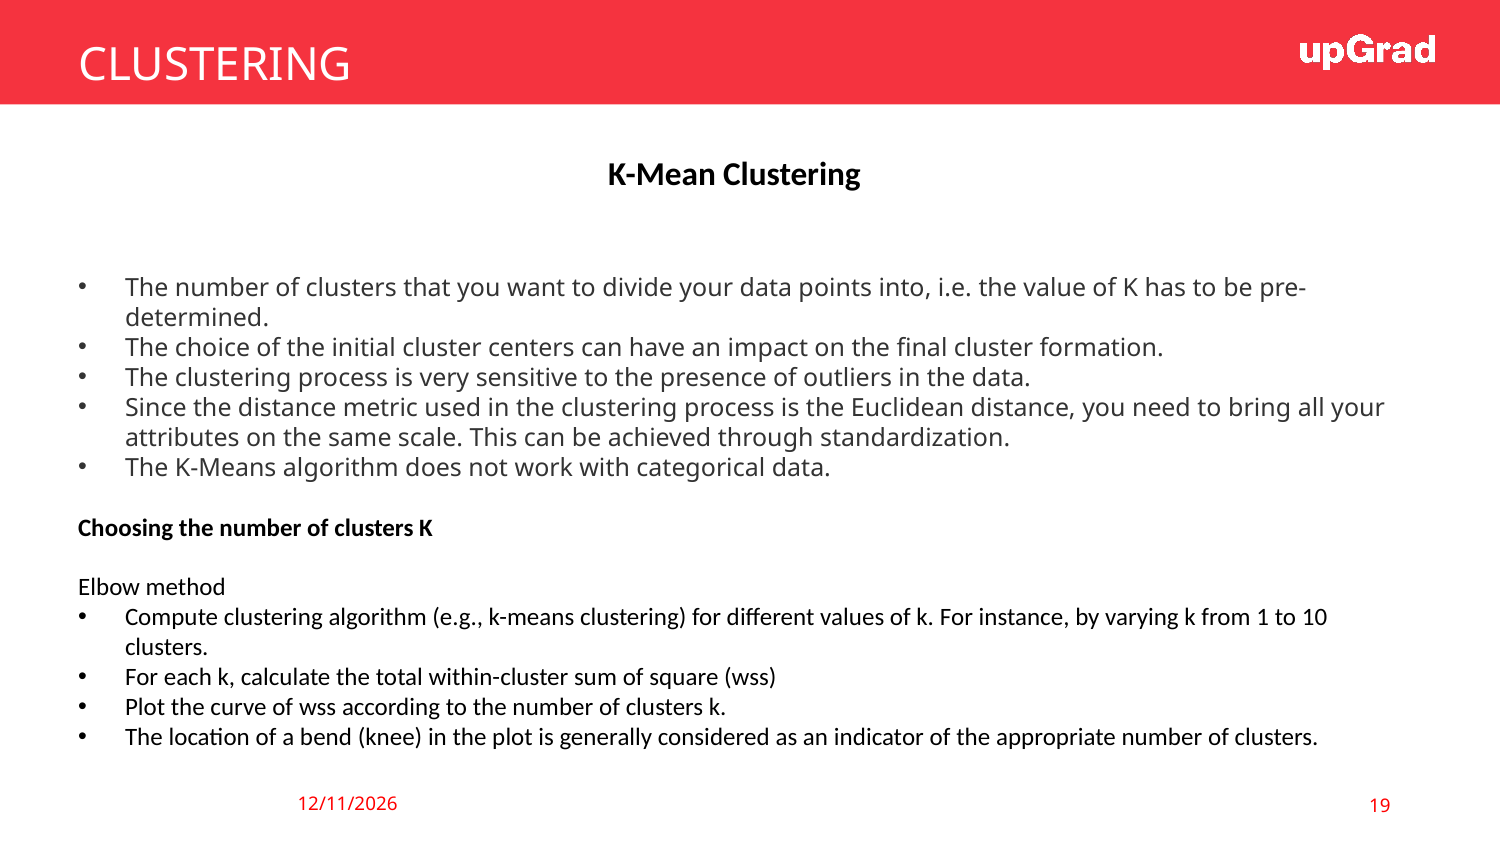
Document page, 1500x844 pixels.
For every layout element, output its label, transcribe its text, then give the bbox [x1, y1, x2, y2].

slide_number 19 [1068, 782, 1406, 828]
text_box K-Mean Clustering The number of clusters that you want to divide your data points into, i.e. the value of K has to be pre-determined. The choice of the initial cluster centers can have an impact on the final cluster formation. The clustering process is very sensitive to the presence of outliers in the data. Since the distance metric used in the clustering process is the Euclidean distance, you need to bring all your attributes on the same scale. This can be achieved through standardization. The K-Means algorithm does not work with categorical data. Choosing the number of clusters K Elbow method Compute clustering algorithm (e.g., k-means clustering) for different values of k. For instance, by varying k from 1 to 10 clusters. For each k, calculate the total within-cluster sum of square (wss) Plot the curve of wss according to the number of clusters k. The location of a bend (knee) in the plot is generally considered as an indicator of the appropriate number of clusters. [63, 144, 1406, 758]
text_box CLUSTERING [63, 37, 461, 97]
picture [1300, 34, 1435, 70]
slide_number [282, 782, 620, 828]
